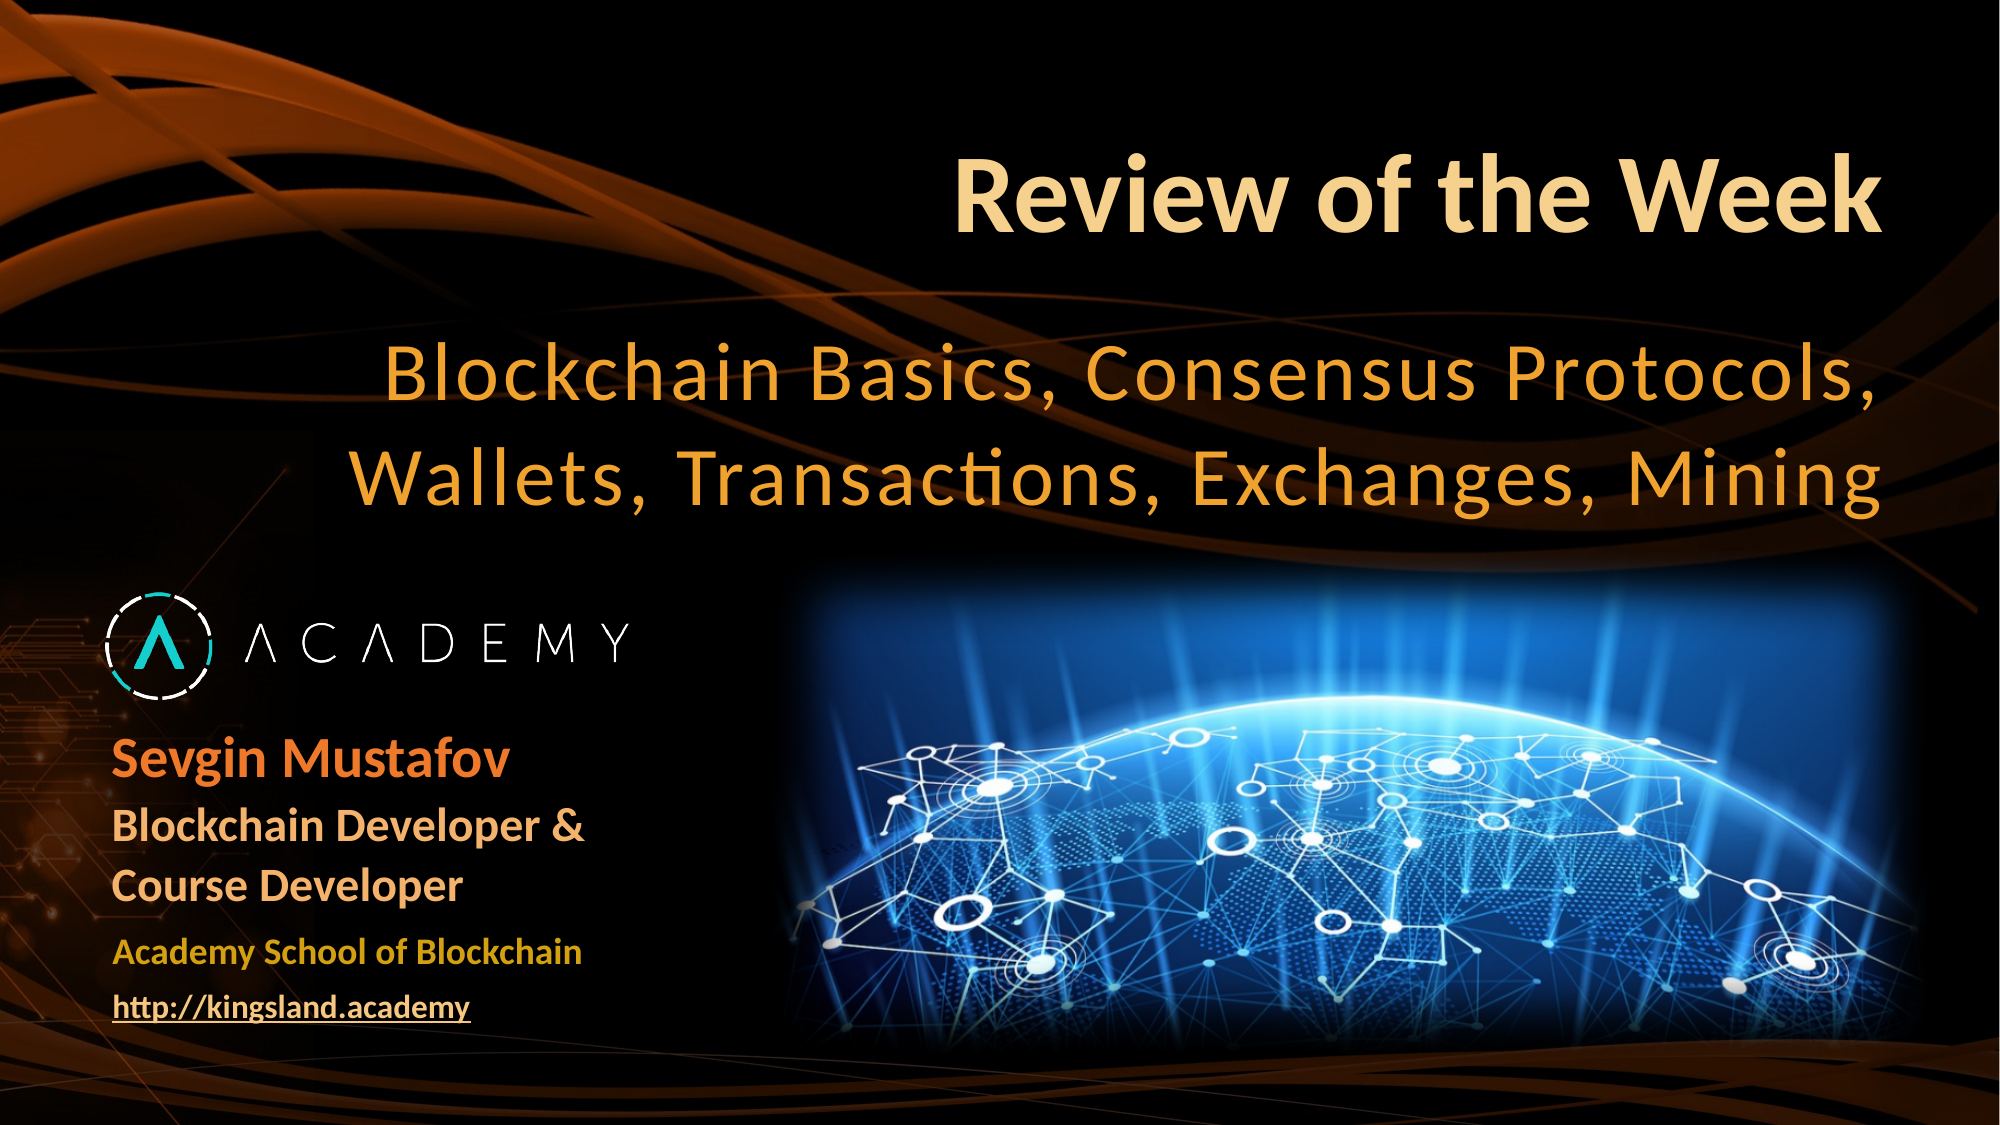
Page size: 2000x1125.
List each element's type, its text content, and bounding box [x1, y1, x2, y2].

picture [0, 0, 2000, 1125]
title Review of the Week [262, 75, 1885, 312]
list Academy School of Blockchain [106, 919, 630, 977]
list Sevgin Mustafov [105, 709, 629, 784]
list http://kingsland.academy [106, 977, 630, 1032]
list Blockchain Developer & Course Developer [105, 784, 765, 919]
subtitle Blockchain Basics, Consensus Protocols, Wallets, Transactions, Exchanges, Mining [262, 312, 1885, 528]
